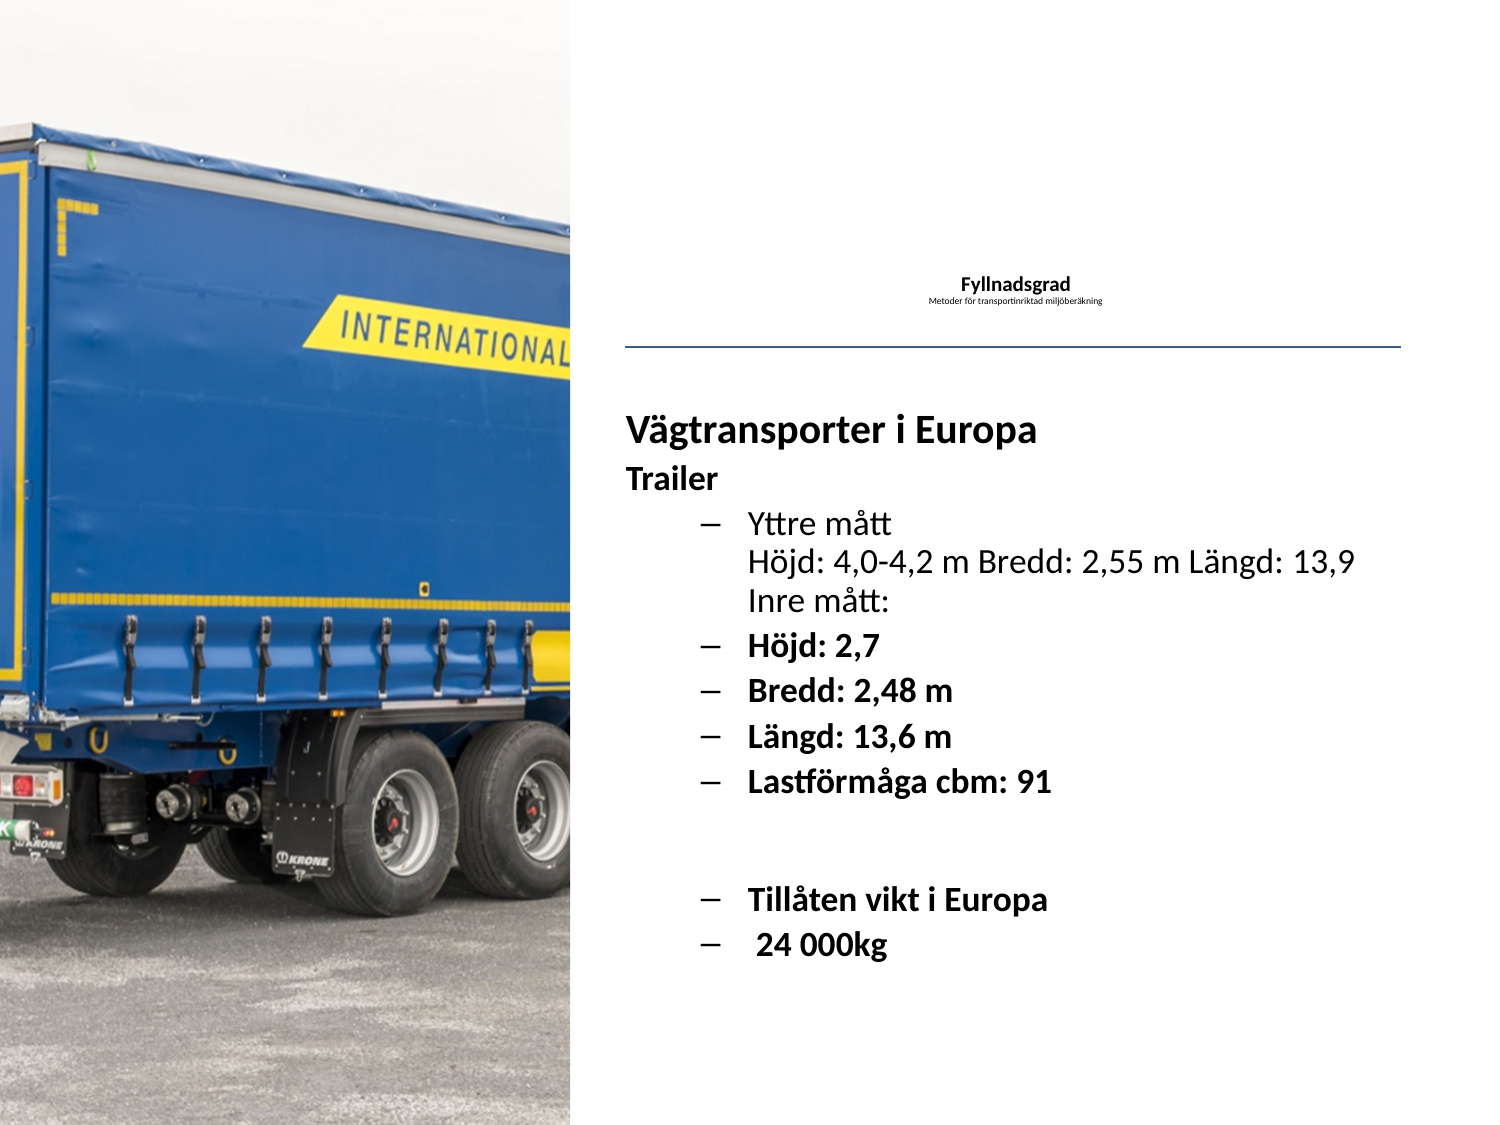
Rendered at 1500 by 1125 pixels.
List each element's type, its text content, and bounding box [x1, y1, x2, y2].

picture [0, 0, 571, 1125]
list Vägtransporter i Europa Trailer Yttre mått Höjd: 4,0-4,2 m Bredd: 2,55 m Längd: 13,9 Inre mått: Höjd: 2,7 Bredd: 2,48 m Längd: 13,6 m Lastförmåga cbm: 91 Tillåten vikt i Europa 24 000kg [610, 399, 1447, 1094]
title Fyllnadsgrad Metoder för transportinriktad miljöberäkning [610, 103, 1422, 315]
